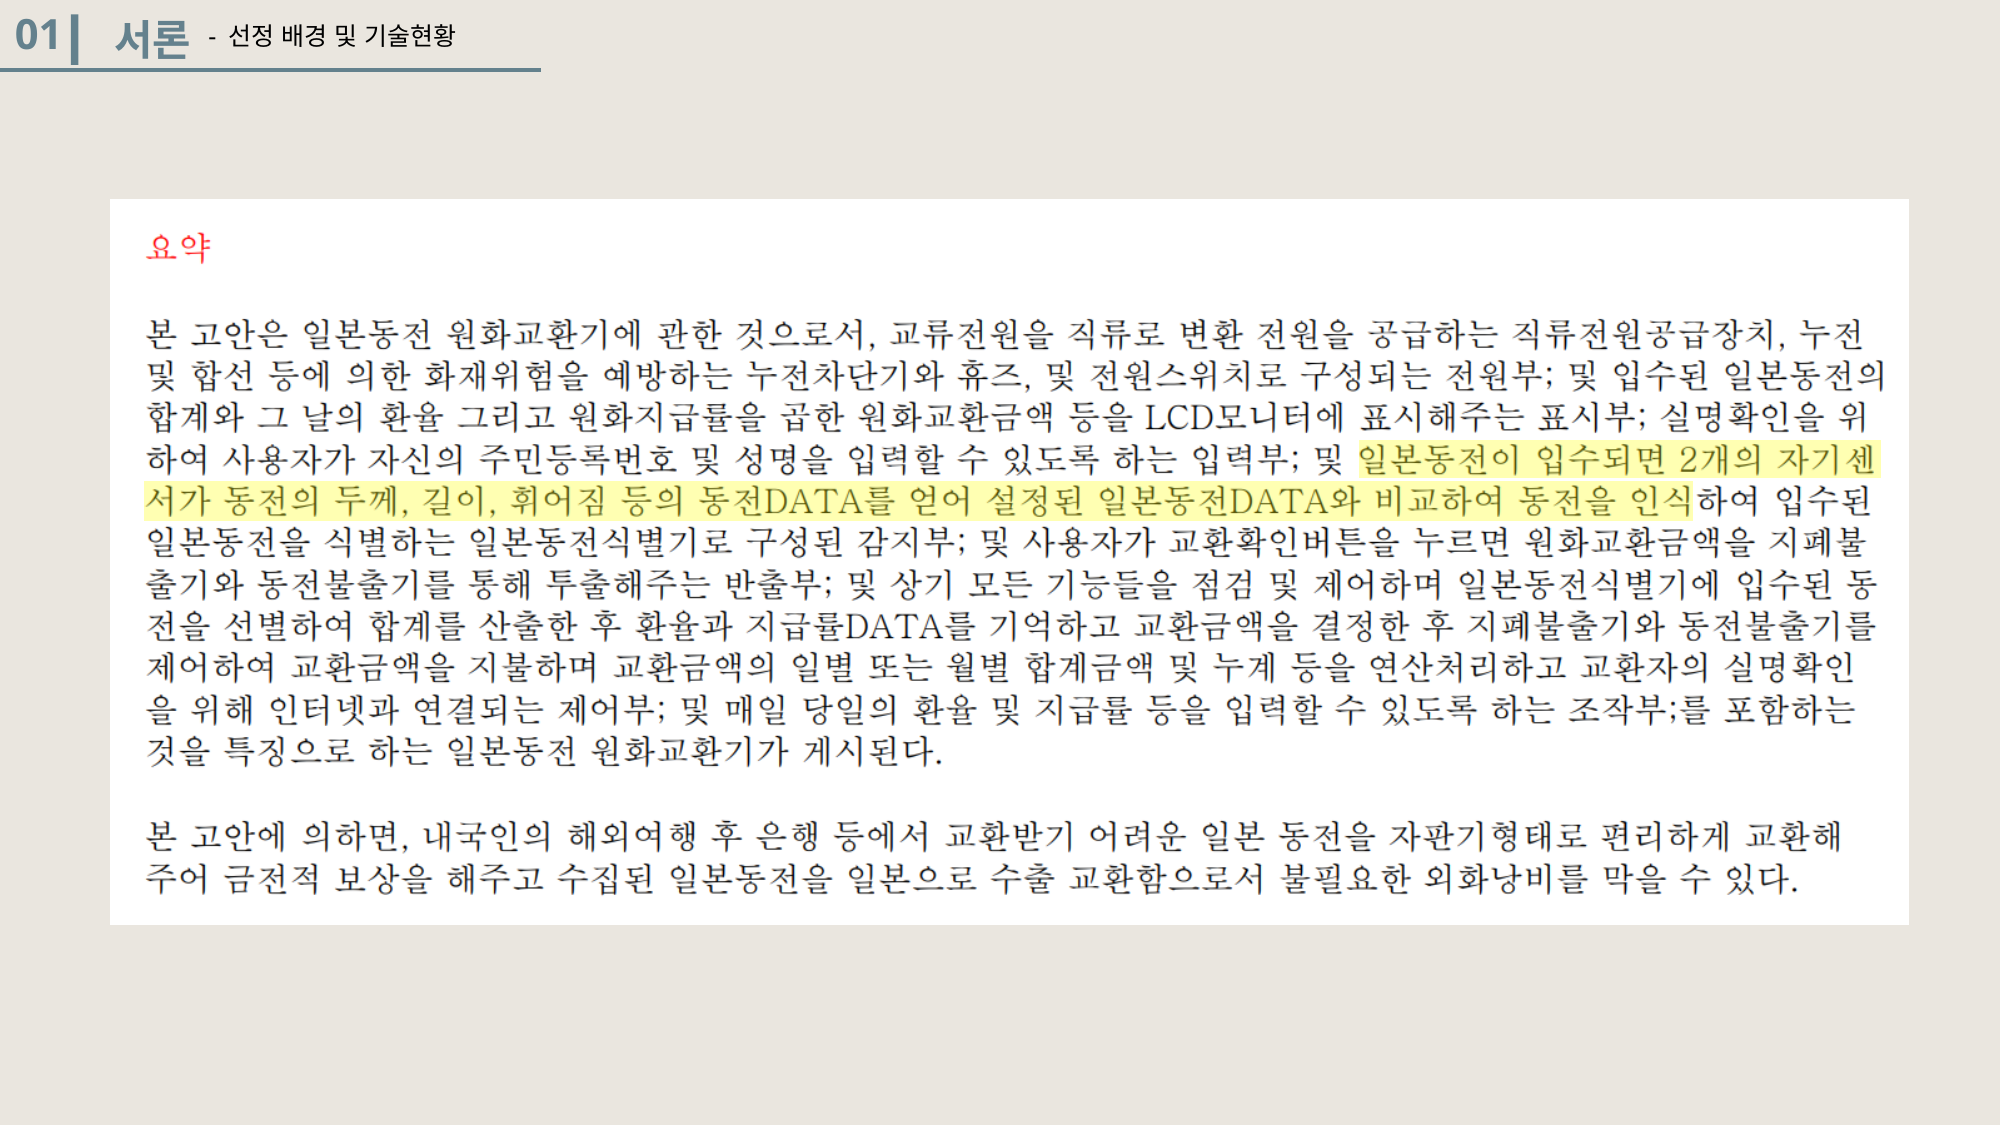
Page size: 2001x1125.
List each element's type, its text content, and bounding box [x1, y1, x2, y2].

text_box 서론 [99, 6, 612, 72]
text_box 01 [0, 0, 111, 65]
text_box [70, 13, 79, 66]
picture [110, 199, 1909, 925]
text_box - 선정 배경 및 기술현황 [193, 12, 568, 58]
